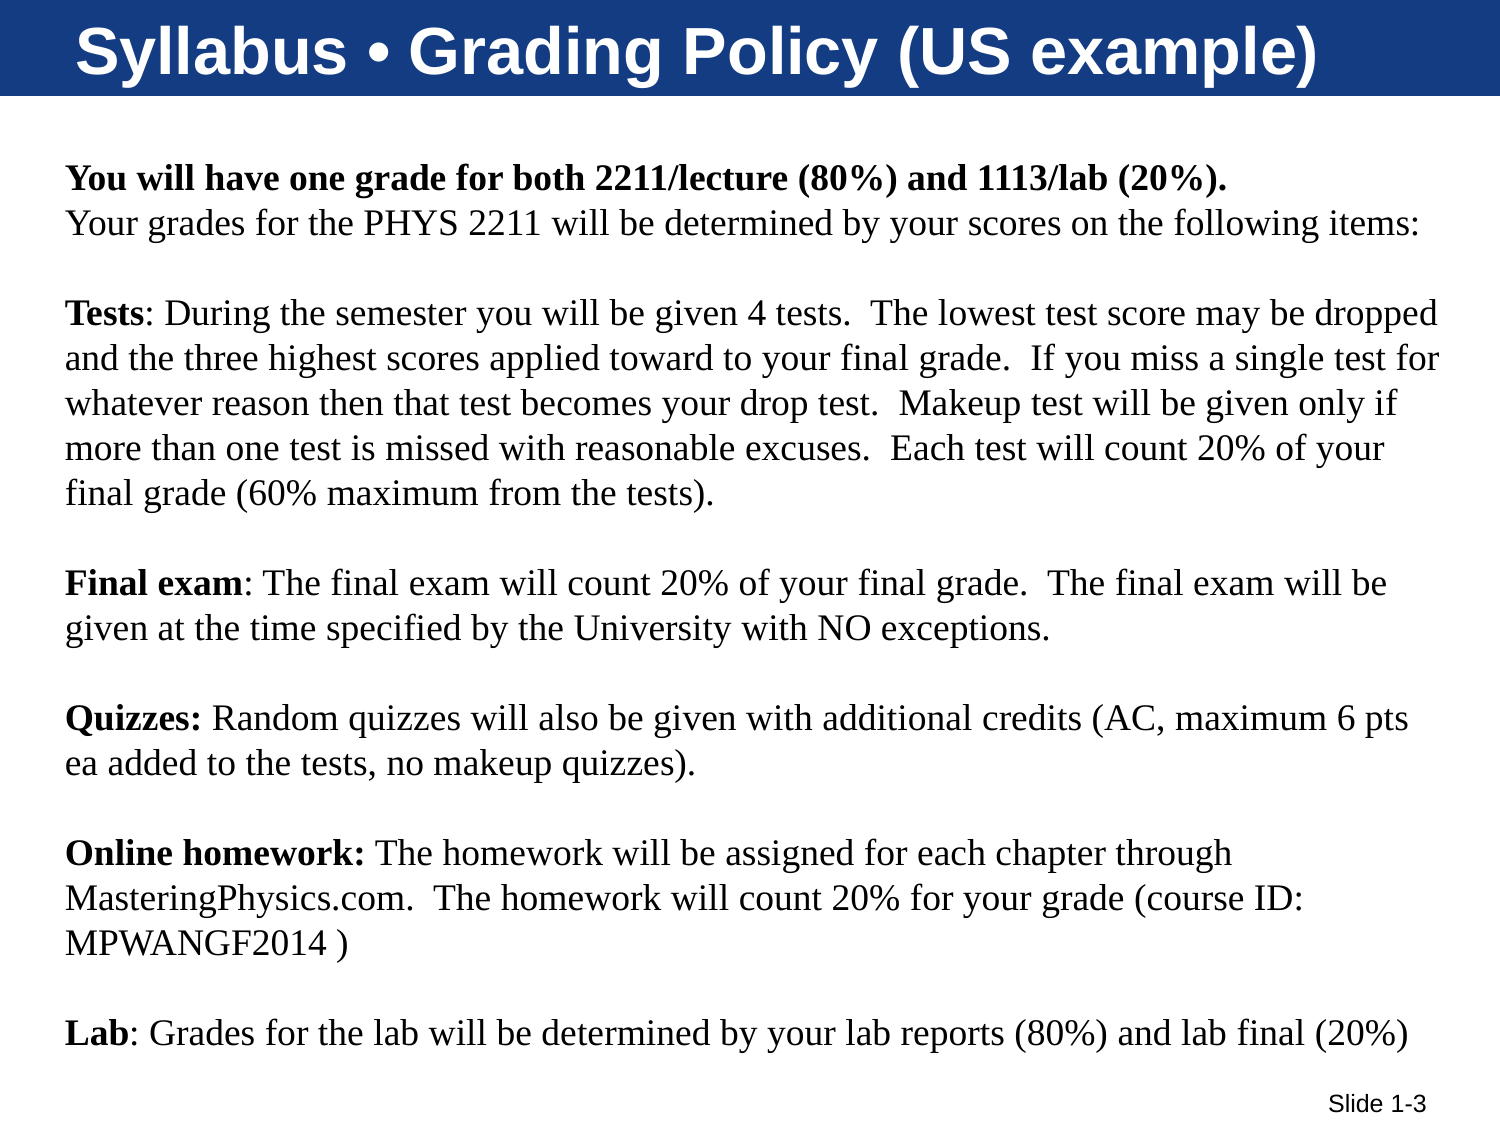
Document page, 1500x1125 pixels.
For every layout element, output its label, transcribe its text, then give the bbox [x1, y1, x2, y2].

title Syllabus • Grading Policy (US example) [0, 0, 1500, 96]
text_box You will have one grade for both 2211/lecture (80%) and 1113/lab (20%). Your grades for the PHYS 2211 will be determined by your scores on the following items: Tests: During the semester you will be given 4 tests. The lowest test score may be dropped and the three highest scores applied toward to your final grade. If you miss a single test for whatever reason then that test becomes your drop test. Makeup test will be given only if more than one test is missed with reasonable excuses. Each test will count 20% of your final grade (60% maximum from the tests). Final exam: The final exam will count 20% of your final grade. The final exam will be given at the time specified by the University with NO exceptions. Quizzes: Random quizzes will also be given with additional credits (AC, maximum 6 pts ea added to the tests, no makeup quizzes). Online homework: The homework will be assigned for each chapter through MasteringPhysics.com. The homework will count 20% for your grade (course ID: MPWANGF2014 ) Lab: Grades for the lab will be determined by your lab reports (80%) and lab final (20%) [49, 100, 1463, 1061]
